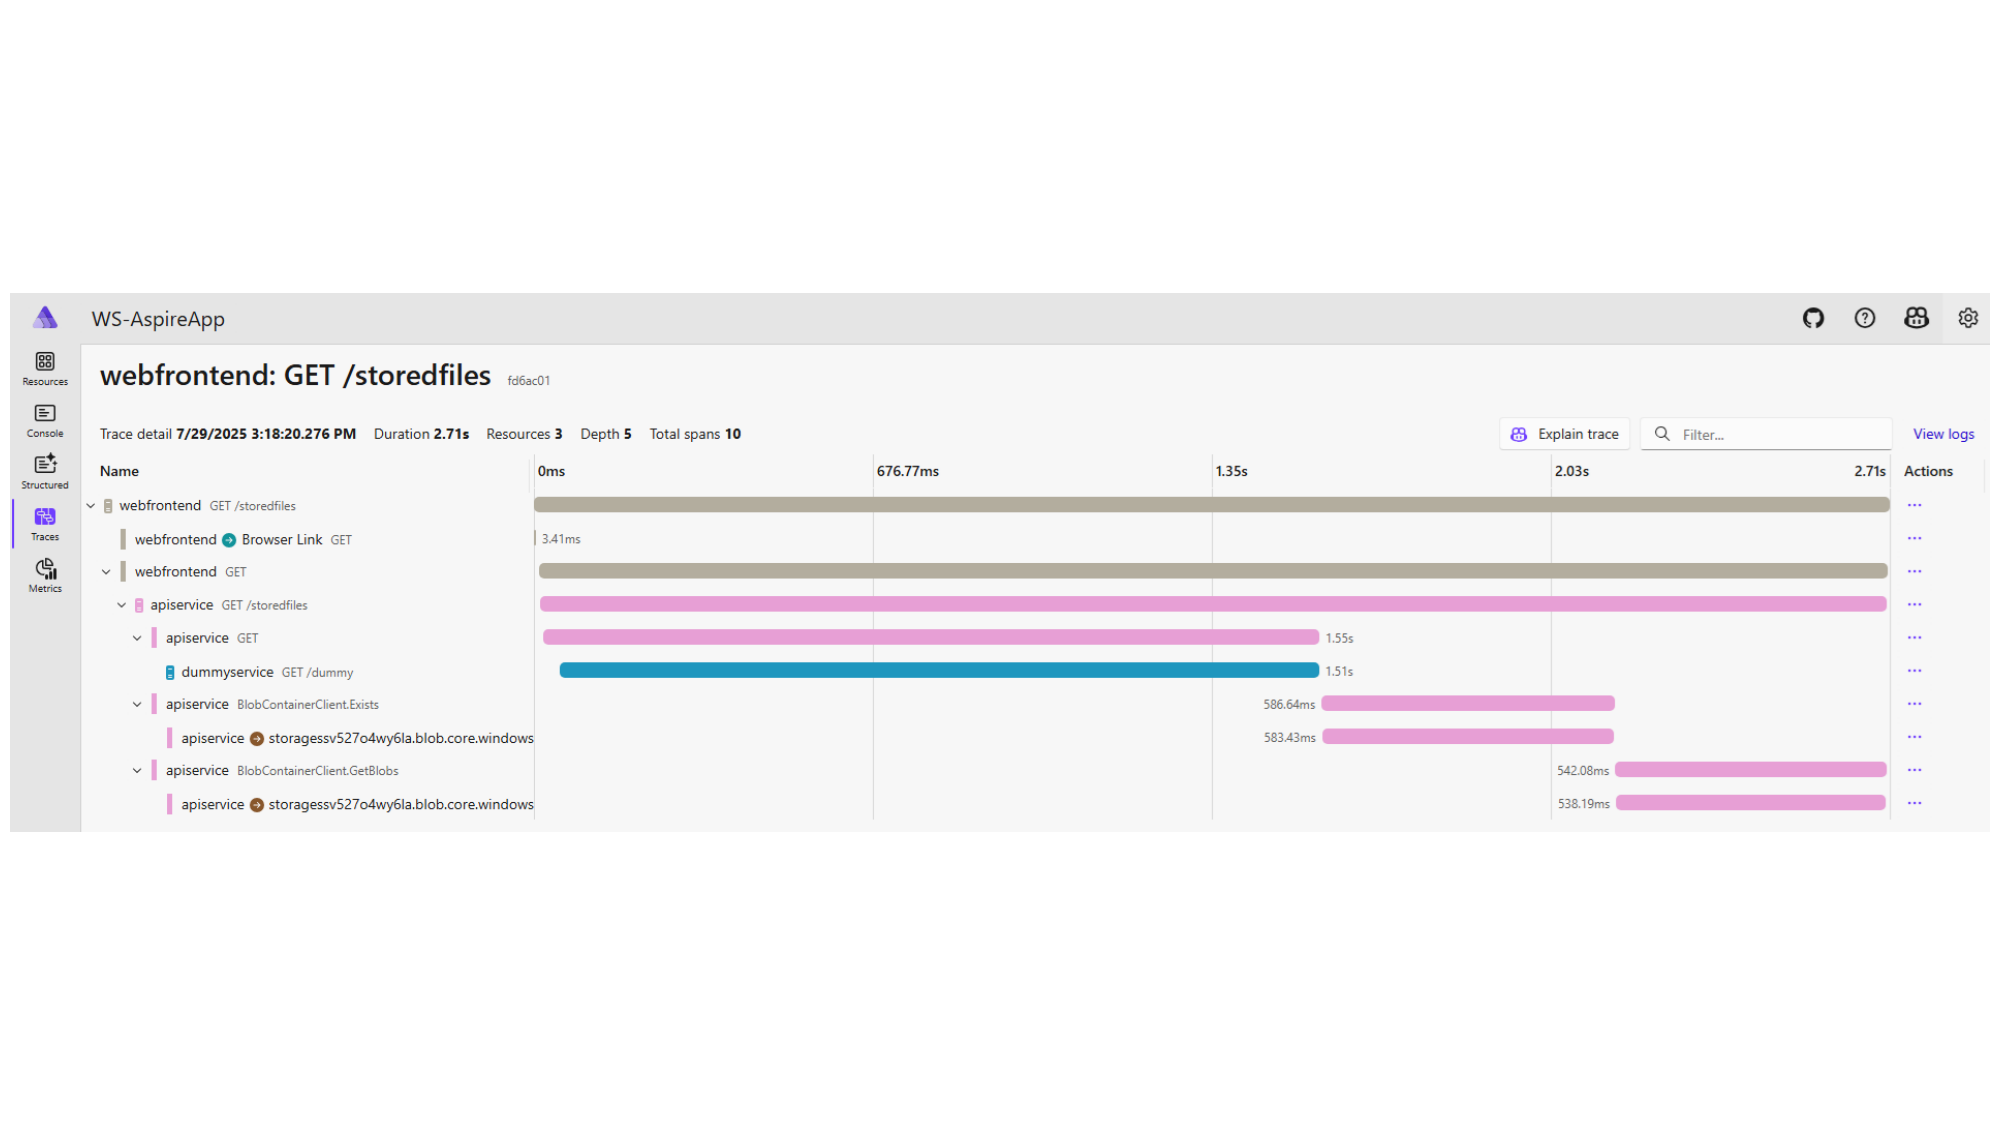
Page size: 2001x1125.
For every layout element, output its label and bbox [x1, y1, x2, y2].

picture [9, 292, 1991, 833]
